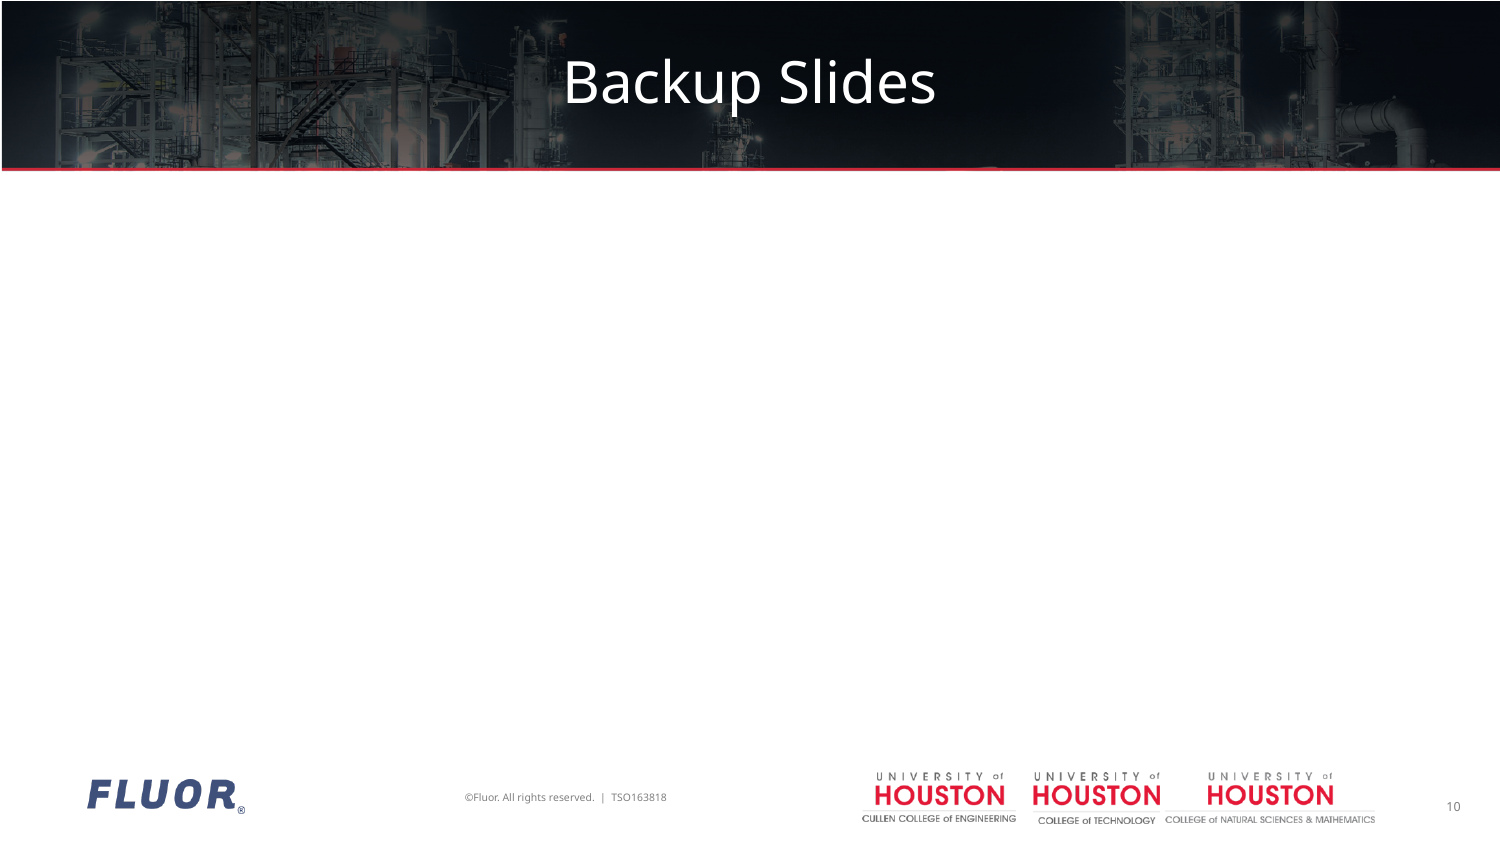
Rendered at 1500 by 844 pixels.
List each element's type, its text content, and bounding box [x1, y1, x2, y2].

picture [1, 1, 1500, 844]
title Backup Slides [75, 9, 1425, 150]
